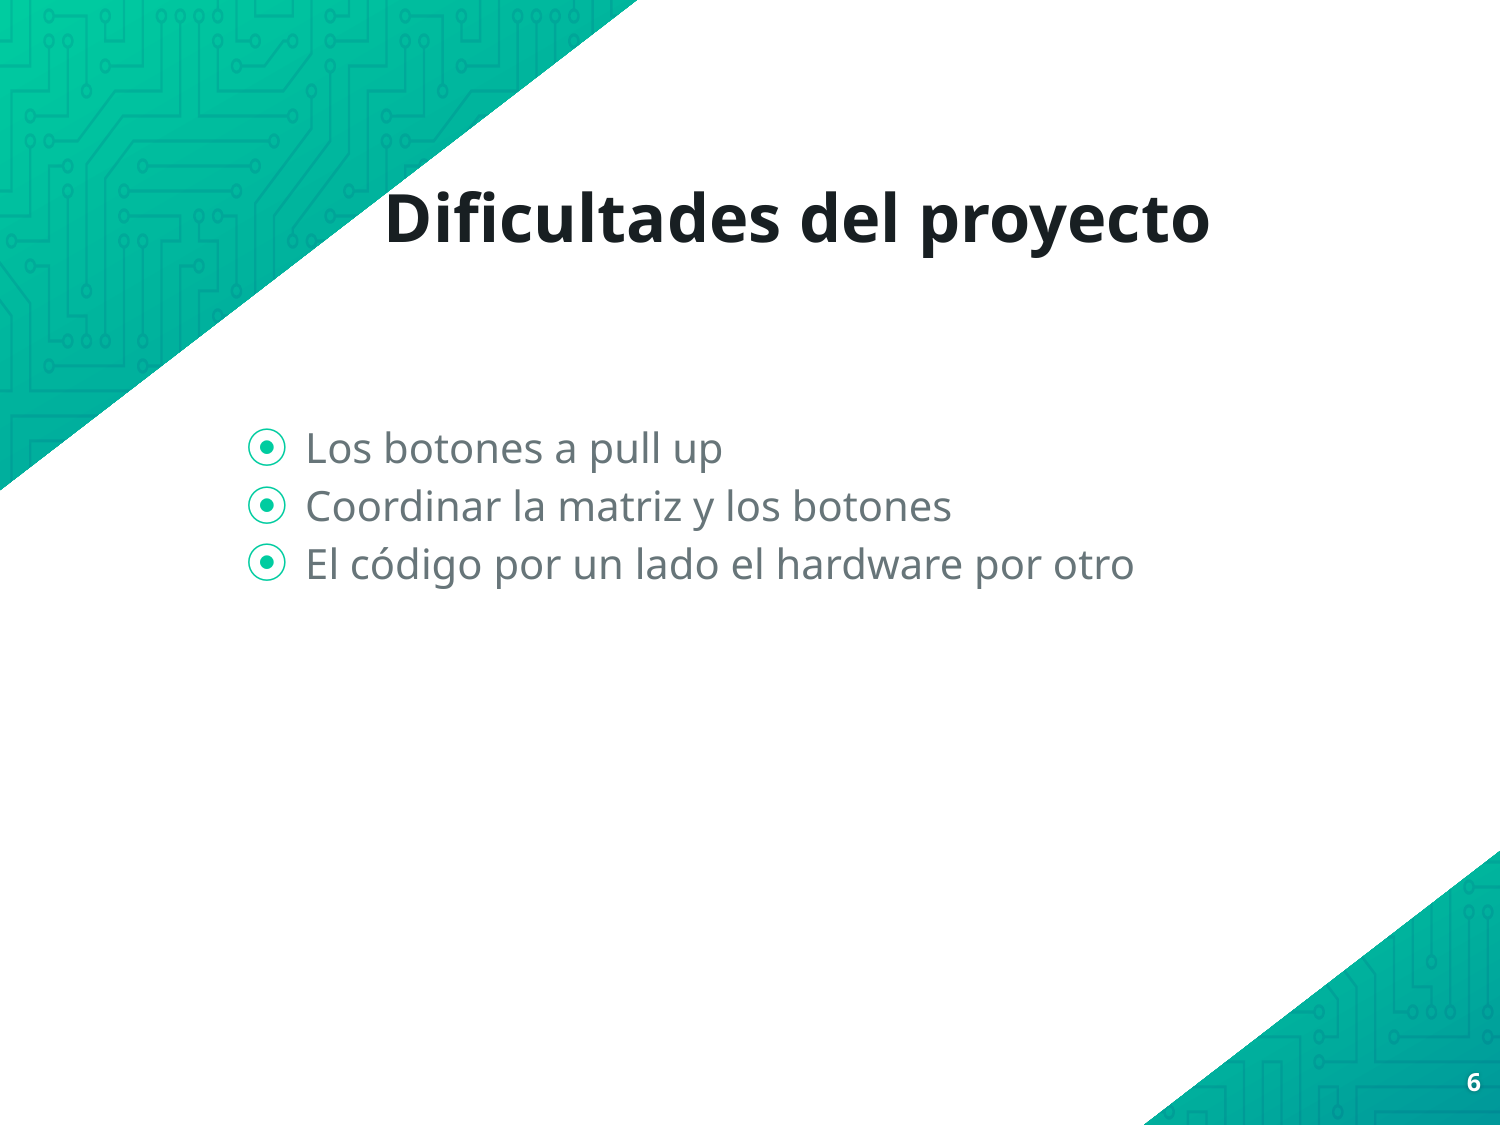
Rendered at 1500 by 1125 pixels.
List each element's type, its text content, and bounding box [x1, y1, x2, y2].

list Los botones a pull up Coordinar la matriz y los botones El código por un lado el hardware por otro [230, 414, 1471, 711]
title Dificultades del proyecto [383, 184, 1235, 244]
slide_number 6 [1391, 1038, 1482, 1125]
